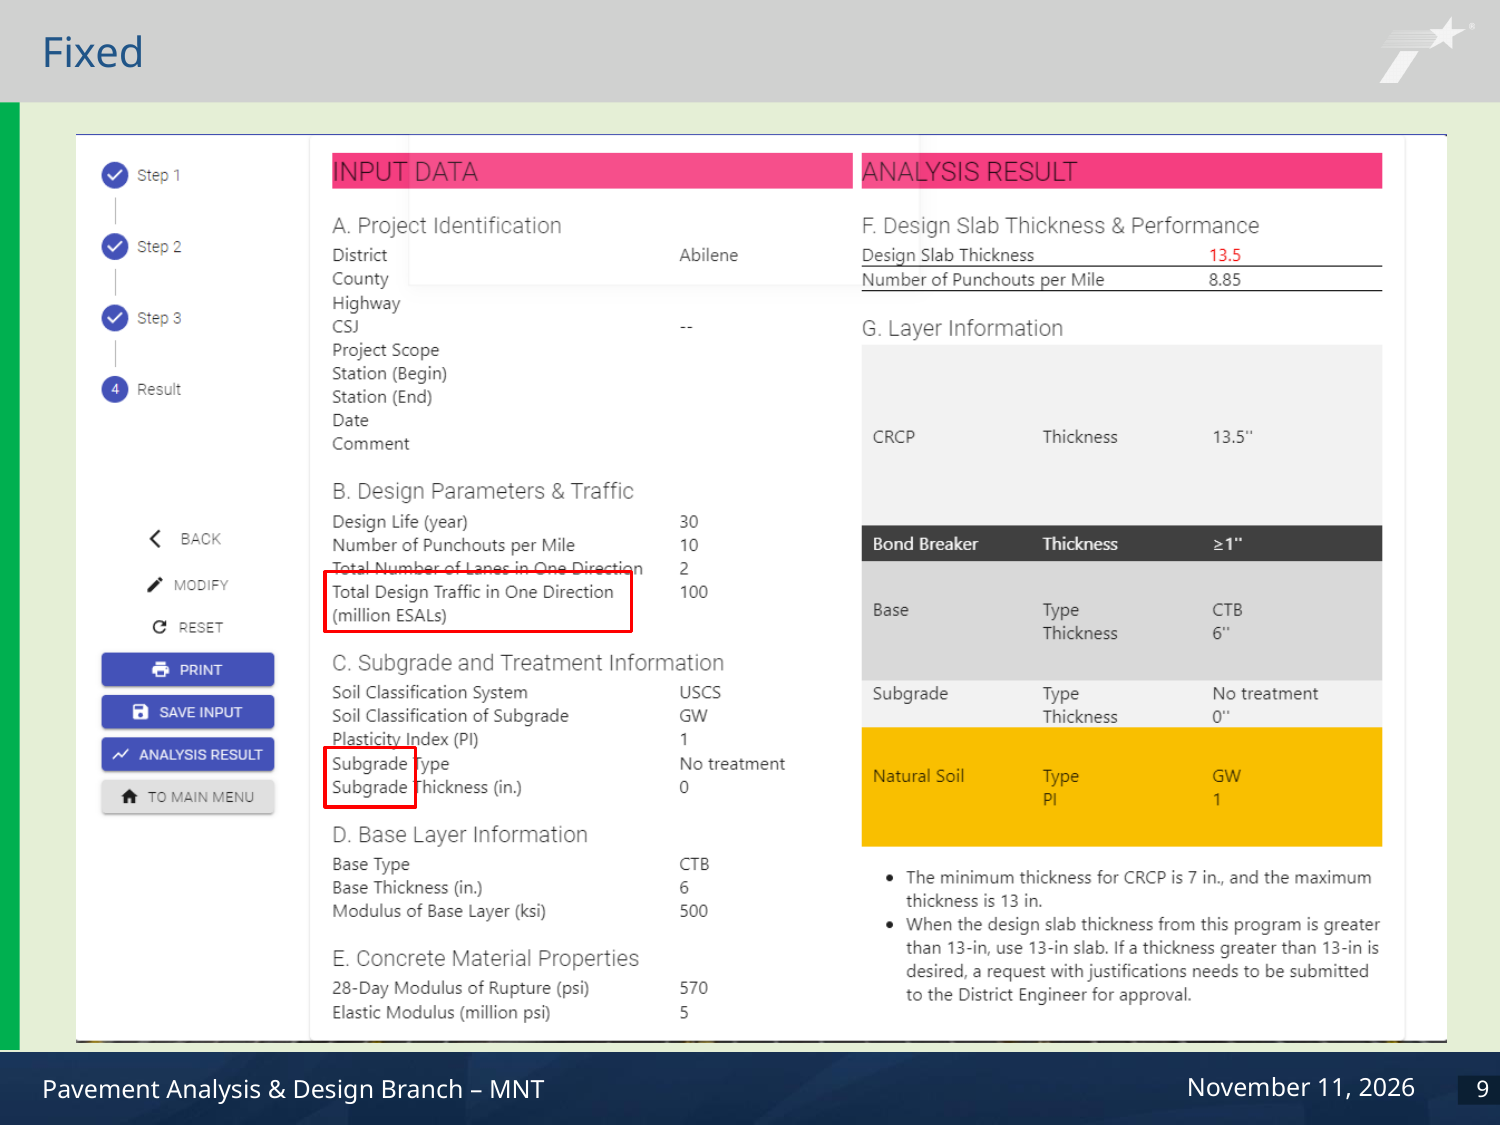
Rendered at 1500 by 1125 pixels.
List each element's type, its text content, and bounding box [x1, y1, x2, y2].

title Fixed [41, 18, 1412, 84]
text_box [75, 134, 1447, 1043]
picture [0, 1052, 1500, 1125]
